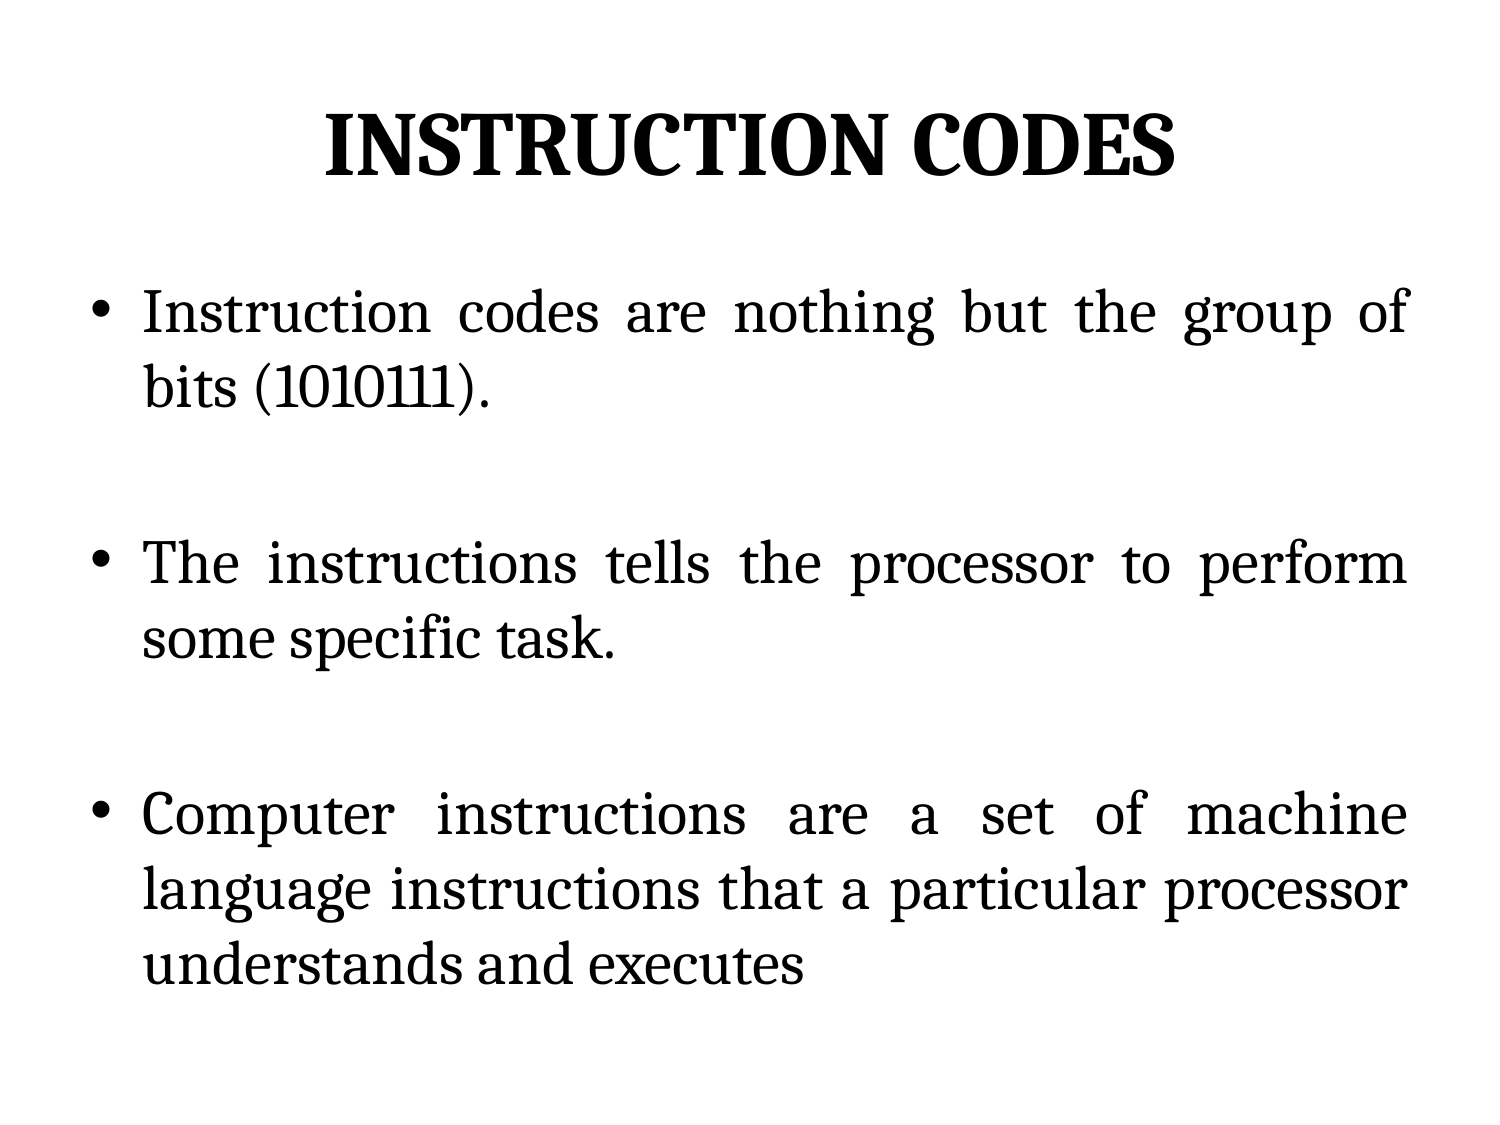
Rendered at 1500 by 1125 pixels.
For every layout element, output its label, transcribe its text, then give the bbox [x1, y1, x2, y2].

list Instruction codes are nothing but the group of bits (1010111). The instructions tells the processor to perform some specific task. Computer instructions are a set of machine language instructions that a particular processor understands and executes [75, 262, 1425, 1005]
title INSTRUCTION CODES [75, 45, 1425, 233]
